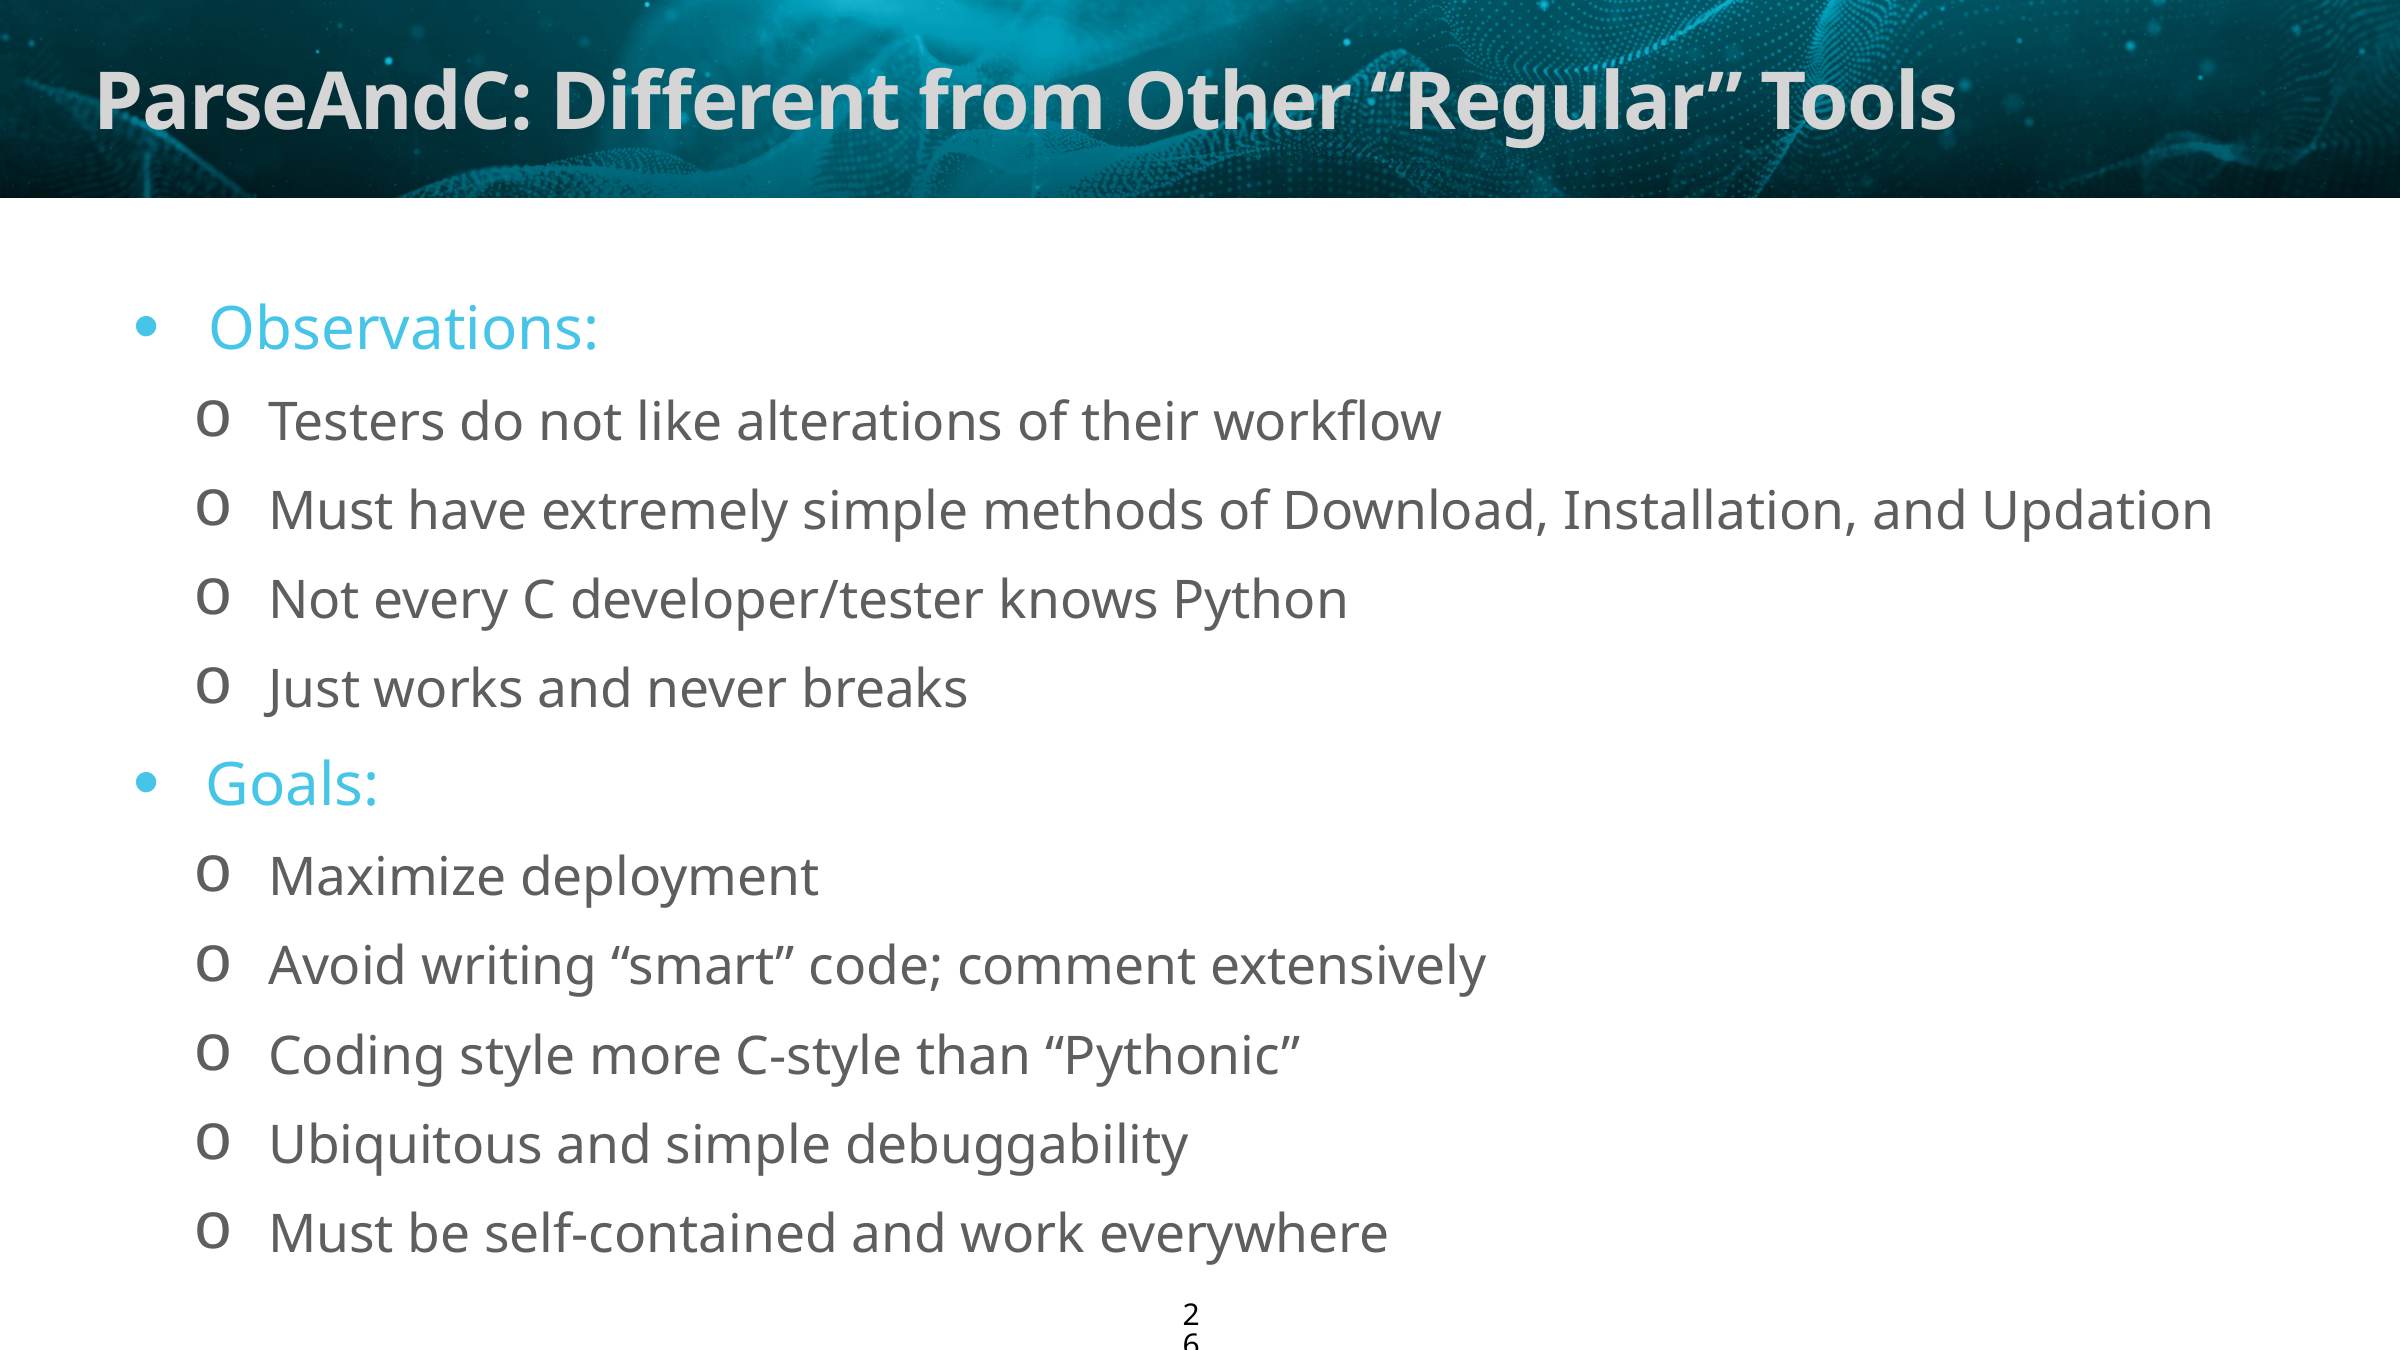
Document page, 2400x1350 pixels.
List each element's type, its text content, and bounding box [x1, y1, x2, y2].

title ParseAndC: Different from Other “Regular” Tools [78, 56, 2314, 173]
list Observations: Testers do not like alterations of their workflow Must have extremely simple methods of Download, Installation, and Updation Not every C developer/tester knows Python Just works and never breaks Goals: Maximize deployment Avoid writing “smart” code; comment extensively Coding style more C-style than “Pythonic” Ubiquitous and simple debuggability Must be self-contained and work everywhere [119, 267, 2243, 1319]
slide_number 26 [1173, 1286, 1226, 1342]
picture [0, 0, 2400, 1350]
